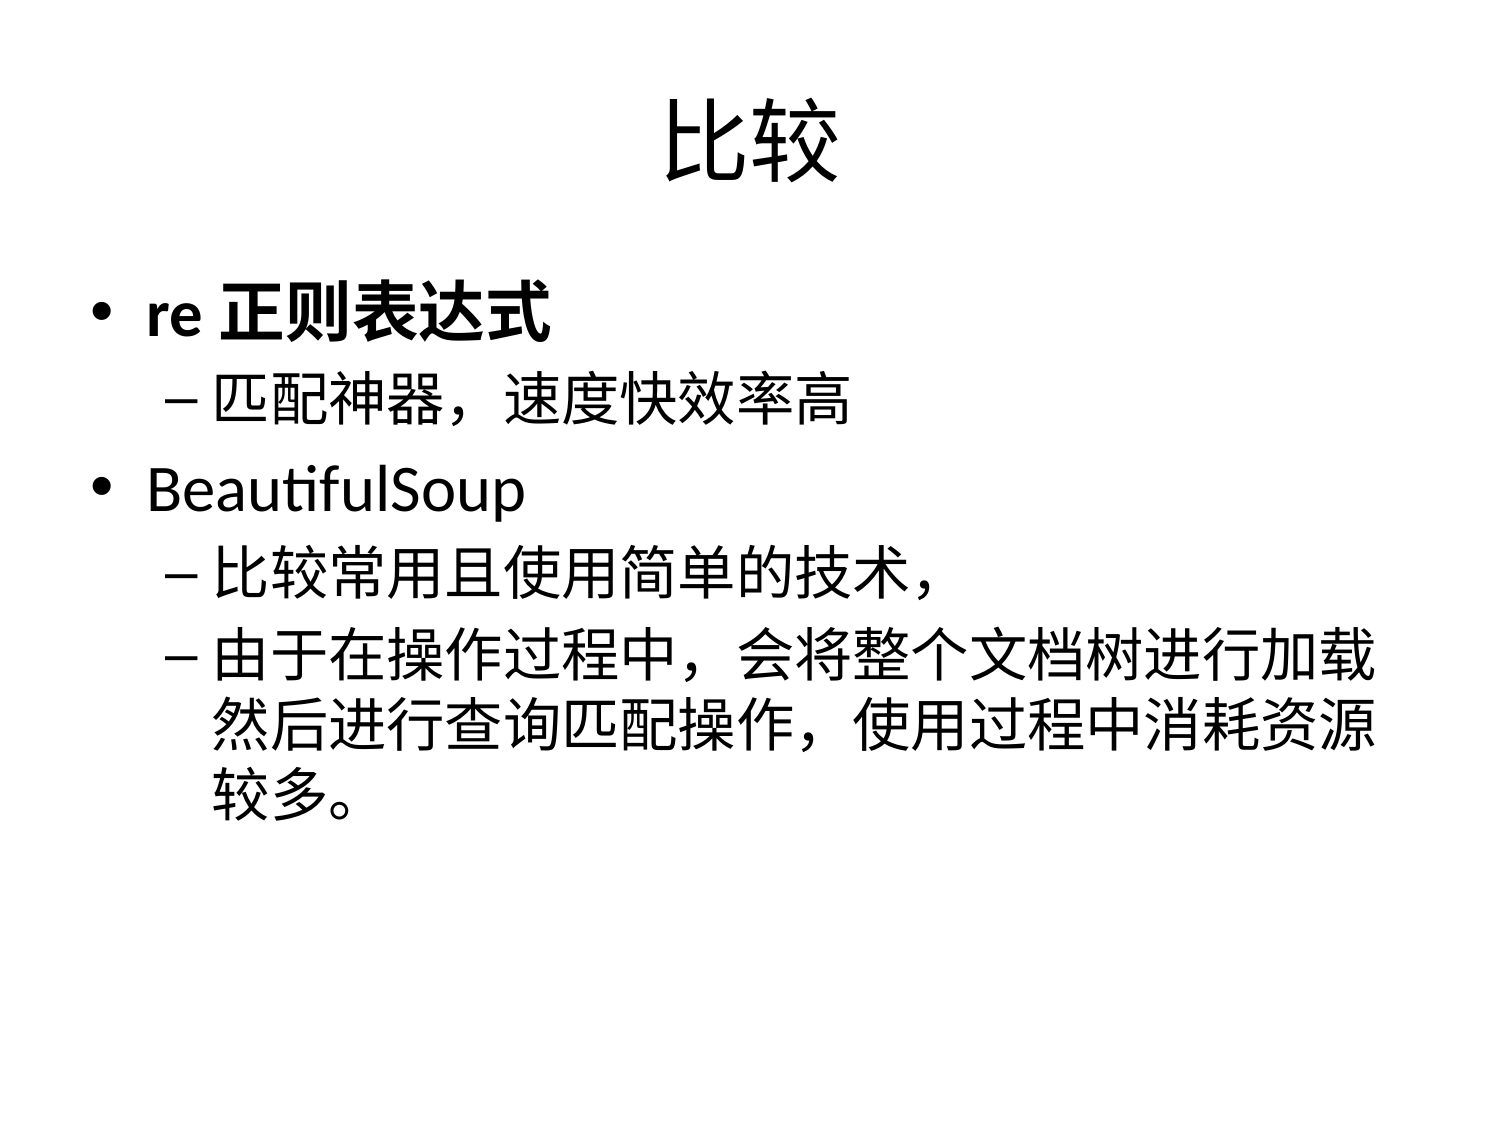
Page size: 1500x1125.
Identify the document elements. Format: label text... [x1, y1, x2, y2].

title 比较 [75, 45, 1425, 233]
list re正则表达式 匹配神器，速度快效率高 BeautifulSoup 比较常用且使用简单的技术， 由于在操作过程中，会将整个文档树进行加载然后进行查询匹配操作，使用过程中消耗资源较多。 [75, 262, 1425, 1005]
